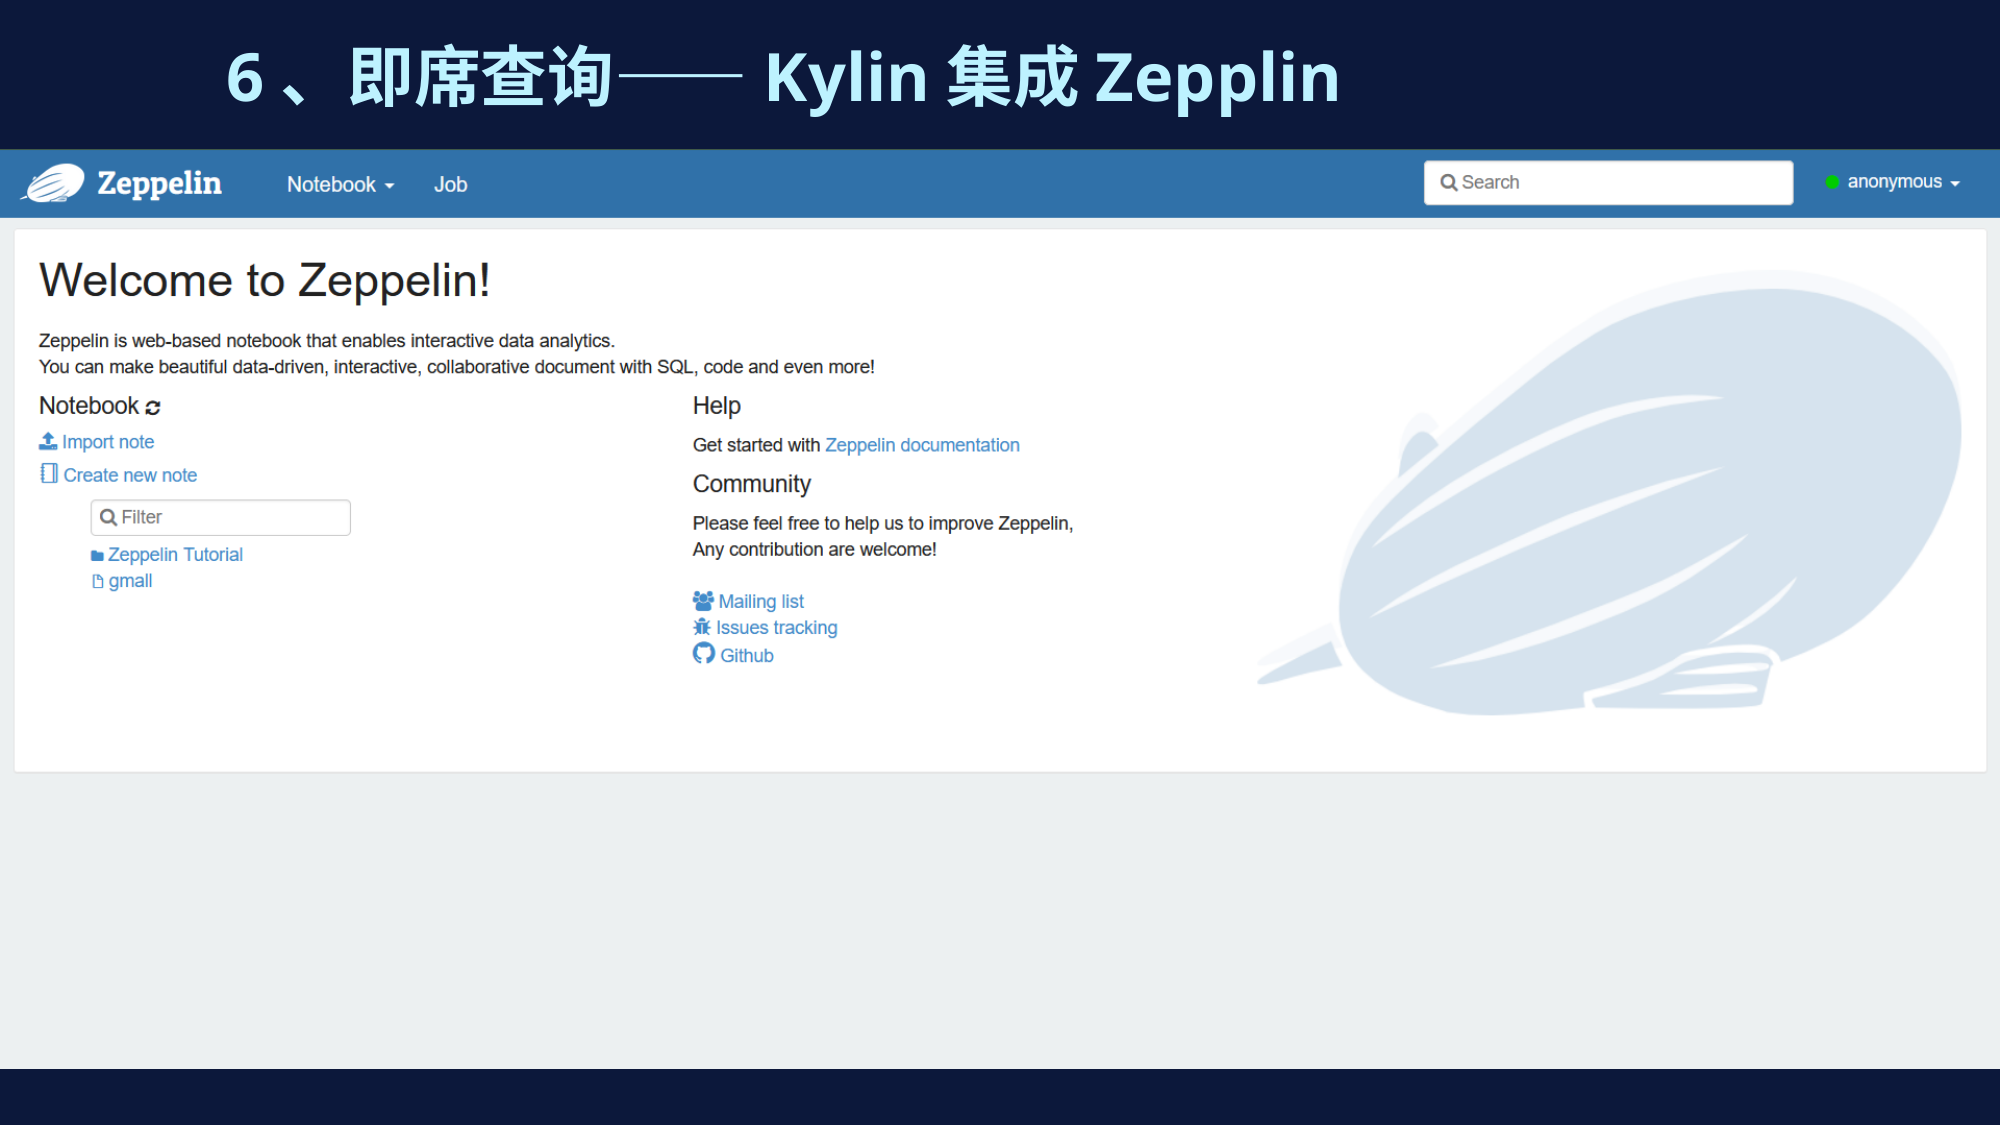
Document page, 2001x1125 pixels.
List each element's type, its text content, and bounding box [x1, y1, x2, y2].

picture [0, 149, 2000, 1069]
text_box 6、即席查询——Kylin集成Zepplin [211, 26, 1618, 122]
